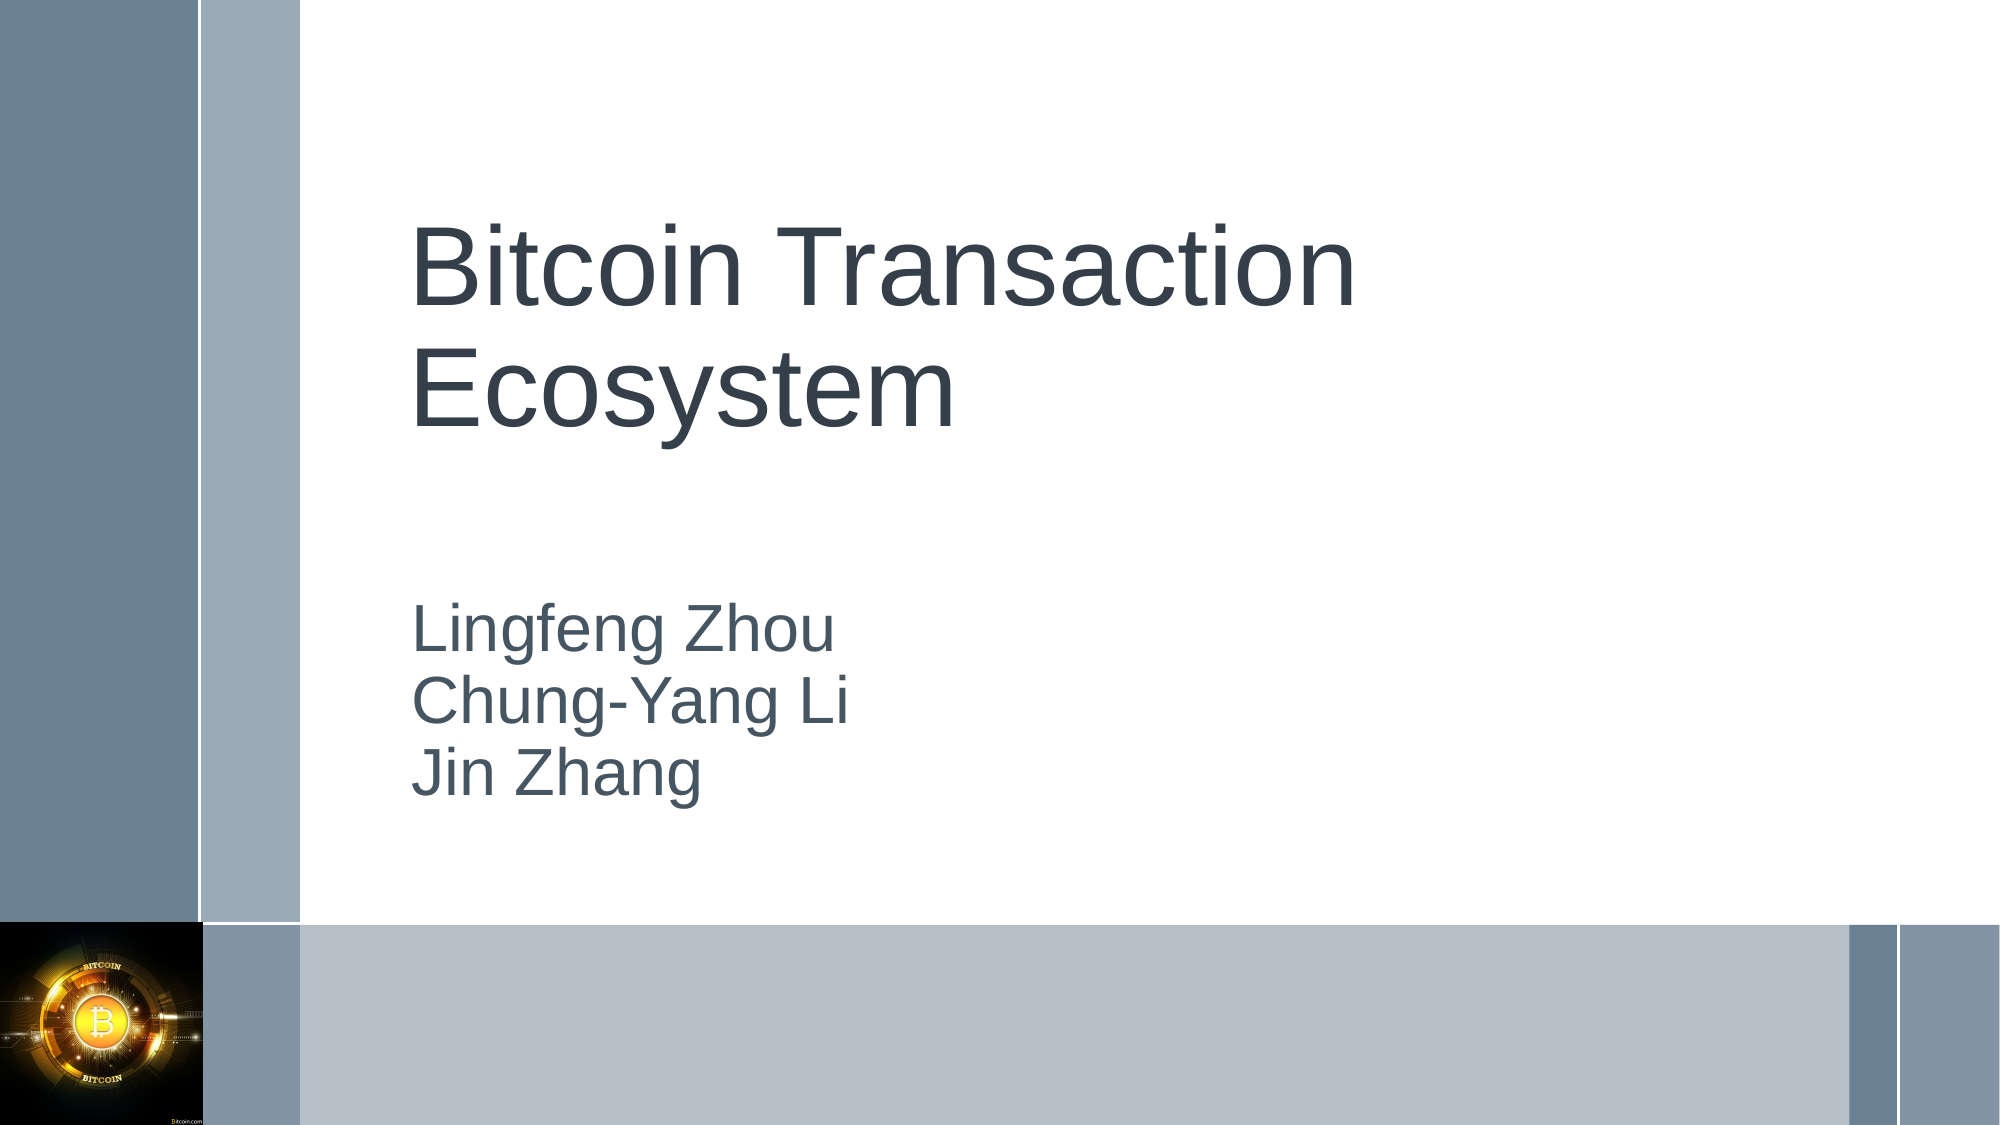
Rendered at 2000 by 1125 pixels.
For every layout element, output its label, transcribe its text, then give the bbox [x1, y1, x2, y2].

picture [0, 922, 203, 1125]
title Bitcoin Transaction Ecosystem [393, 19, 1760, 459]
subtitle Lingfeng Zhou Chung-Yang Li Jin Zhang [396, 586, 1630, 870]
